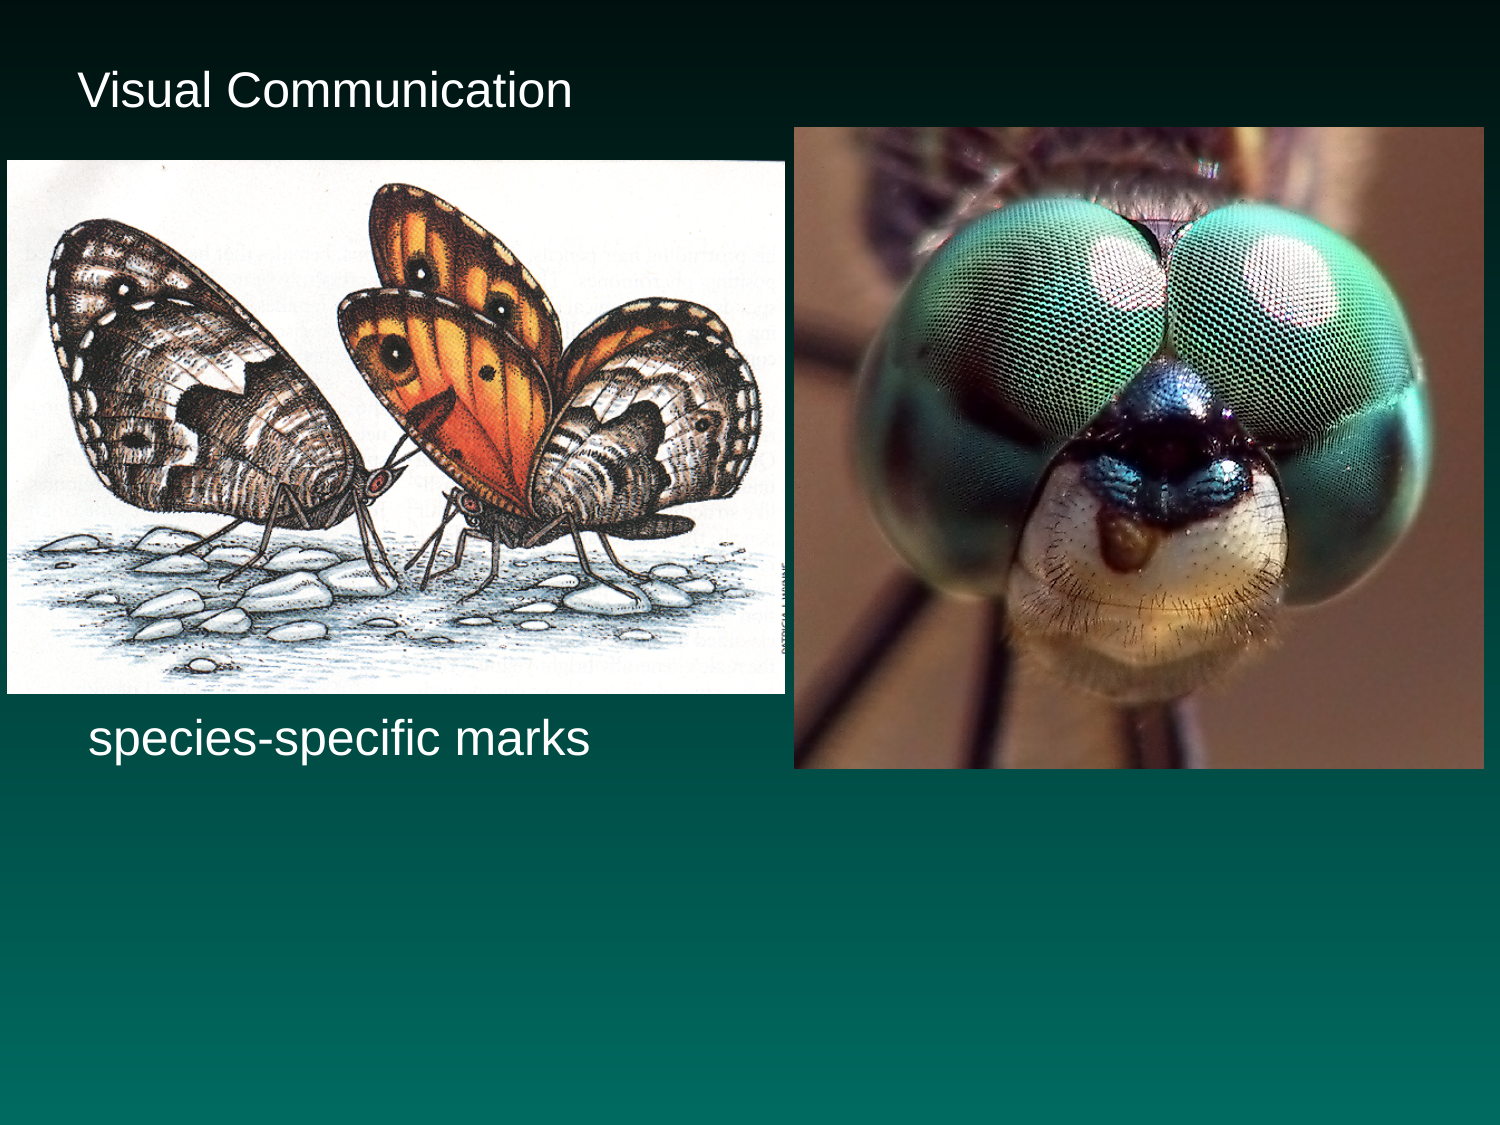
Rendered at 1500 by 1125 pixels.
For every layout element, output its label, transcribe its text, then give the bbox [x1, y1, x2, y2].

text_box species-specific marks [73, 702, 606, 773]
picture [794, 127, 1484, 769]
picture [6, 160, 786, 694]
text_box Visual Communication [62, 49, 863, 125]
